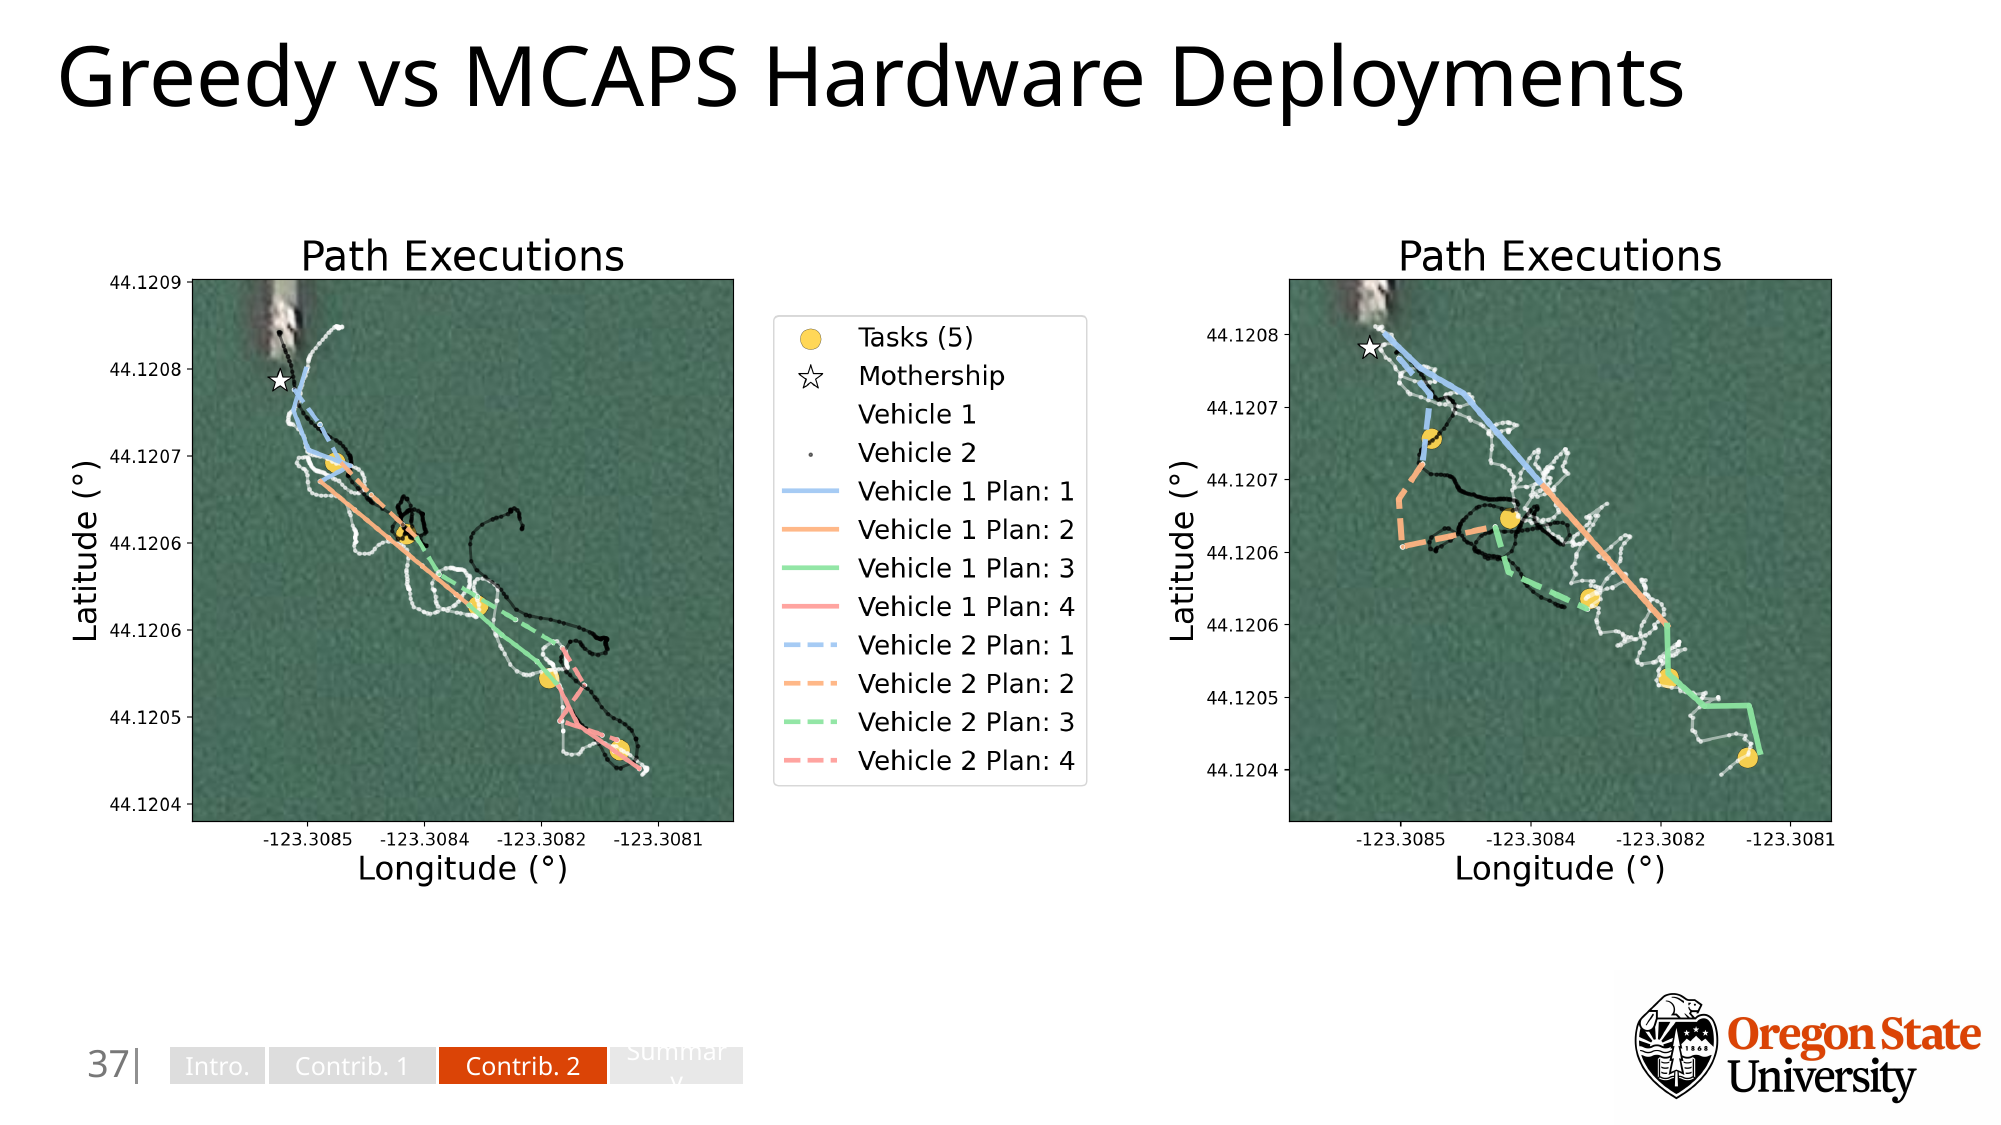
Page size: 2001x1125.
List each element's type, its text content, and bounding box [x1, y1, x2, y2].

picture [59, 211, 1114, 914]
slide_number 36 [72, 1035, 523, 1096]
picture [1614, 970, 2000, 1125]
picture [1157, 211, 1856, 914]
title Greedy vs MCAPS Hardware Deployments [40, 26, 1941, 133]
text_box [135, 1044, 746, 1086]
